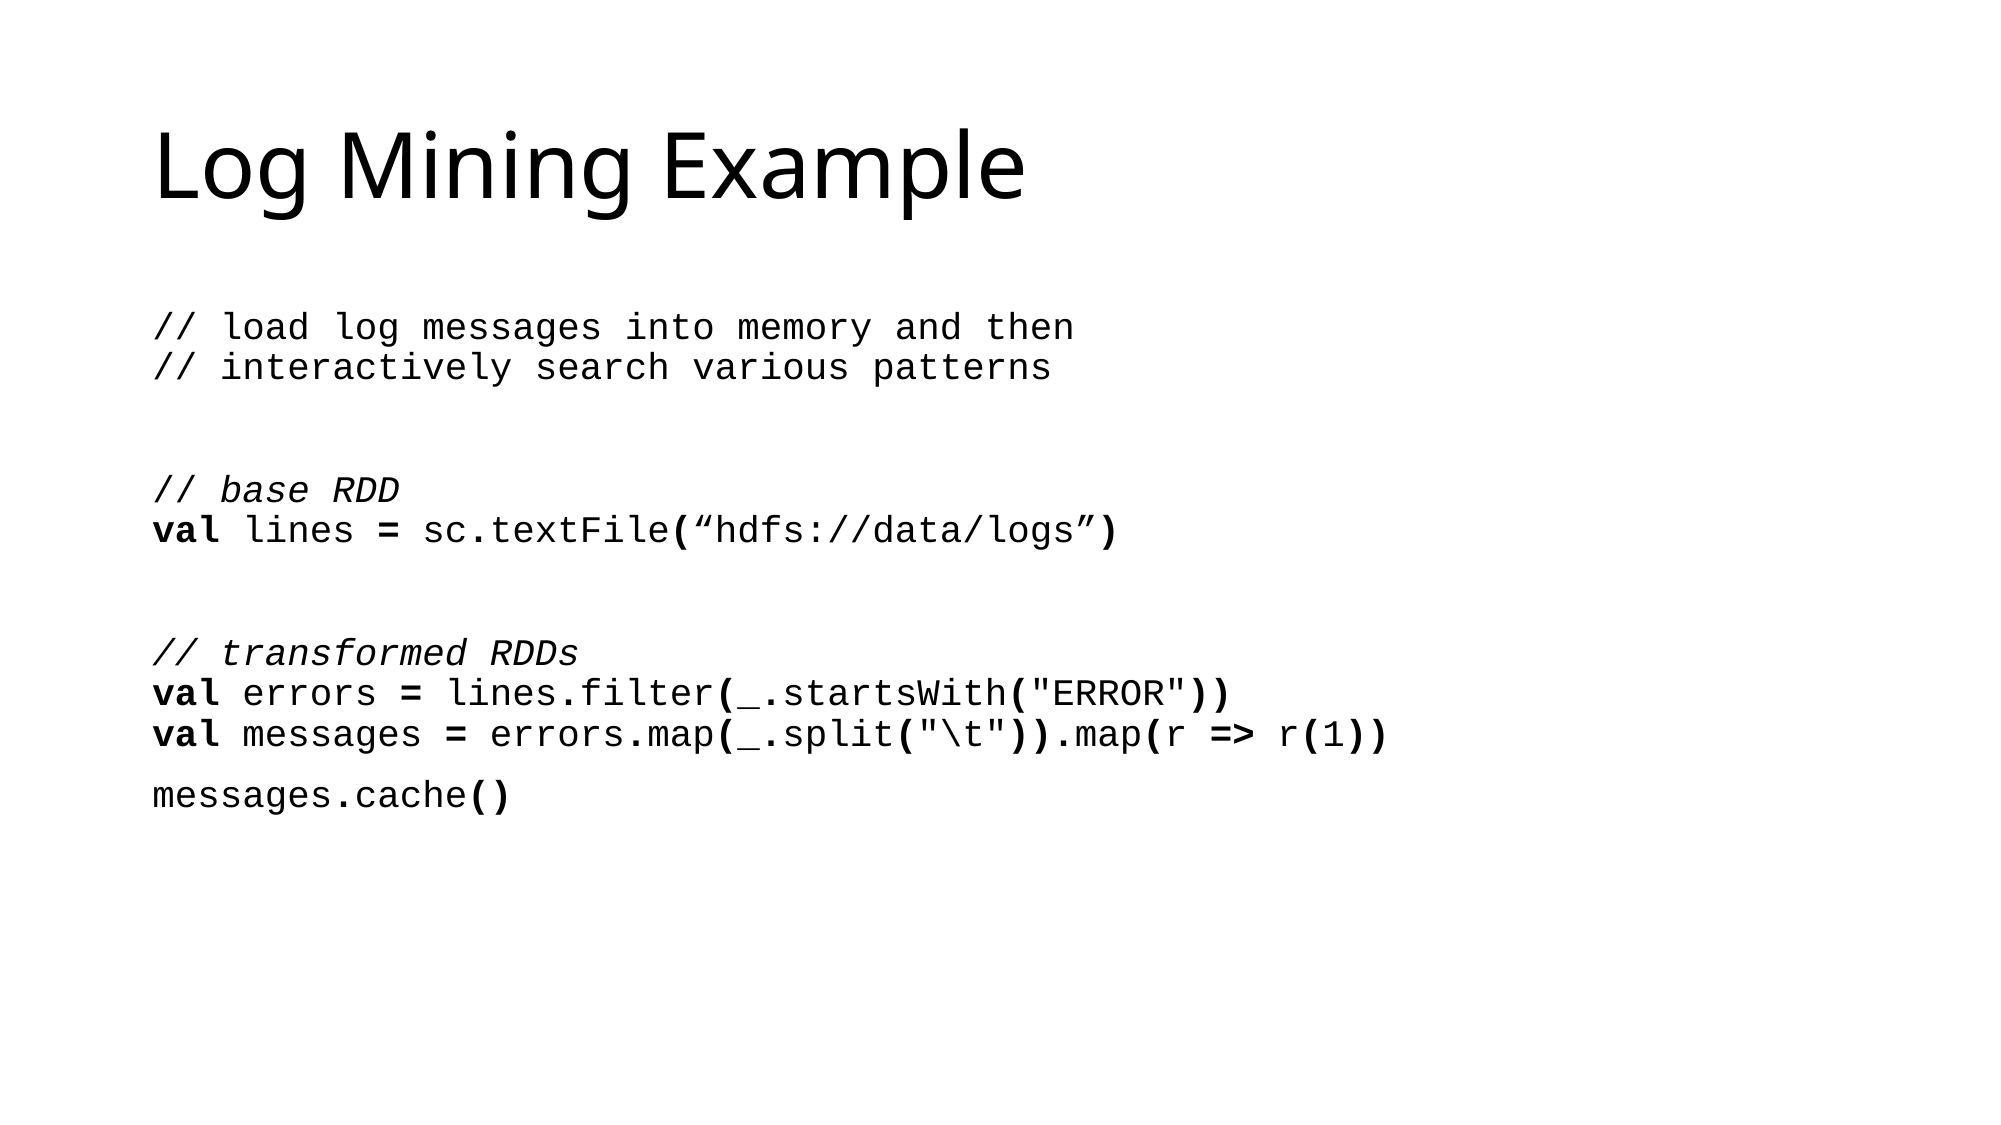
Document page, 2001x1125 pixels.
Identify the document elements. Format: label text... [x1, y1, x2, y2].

list // load log messages into memory and then // interactively search various patterns // base RDD val lines = sc.textFile(“hdfs://data/logs”) // transformed RDDs val errors = lines.filter(_.startsWith("ERROR")) val messages = errors.map(_.split("\t")).map(r => r(1)) messages.cache() [137, 299, 1863, 1014]
title Log Mining Example [137, 59, 1863, 278]
